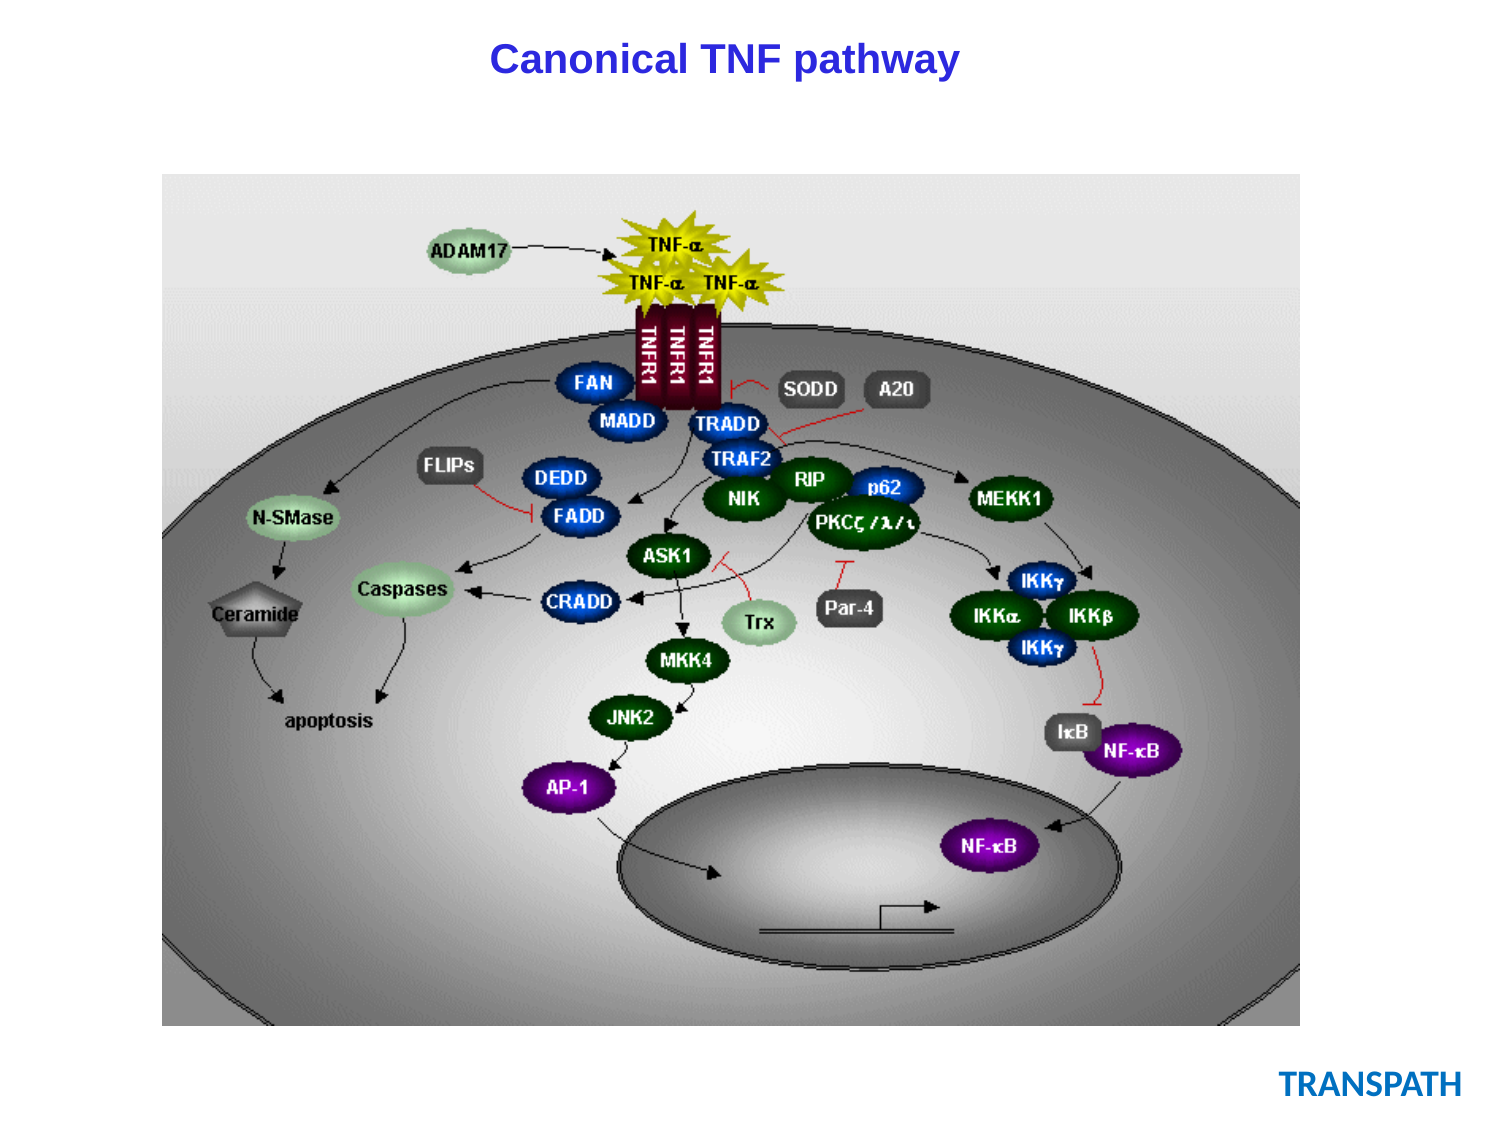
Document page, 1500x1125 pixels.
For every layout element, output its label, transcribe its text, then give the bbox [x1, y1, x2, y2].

picture [162, 174, 1301, 1026]
text_box Canonical TNF pathway [474, 24, 976, 90]
text_box TRANSPATH [1263, 1051, 1478, 1112]
